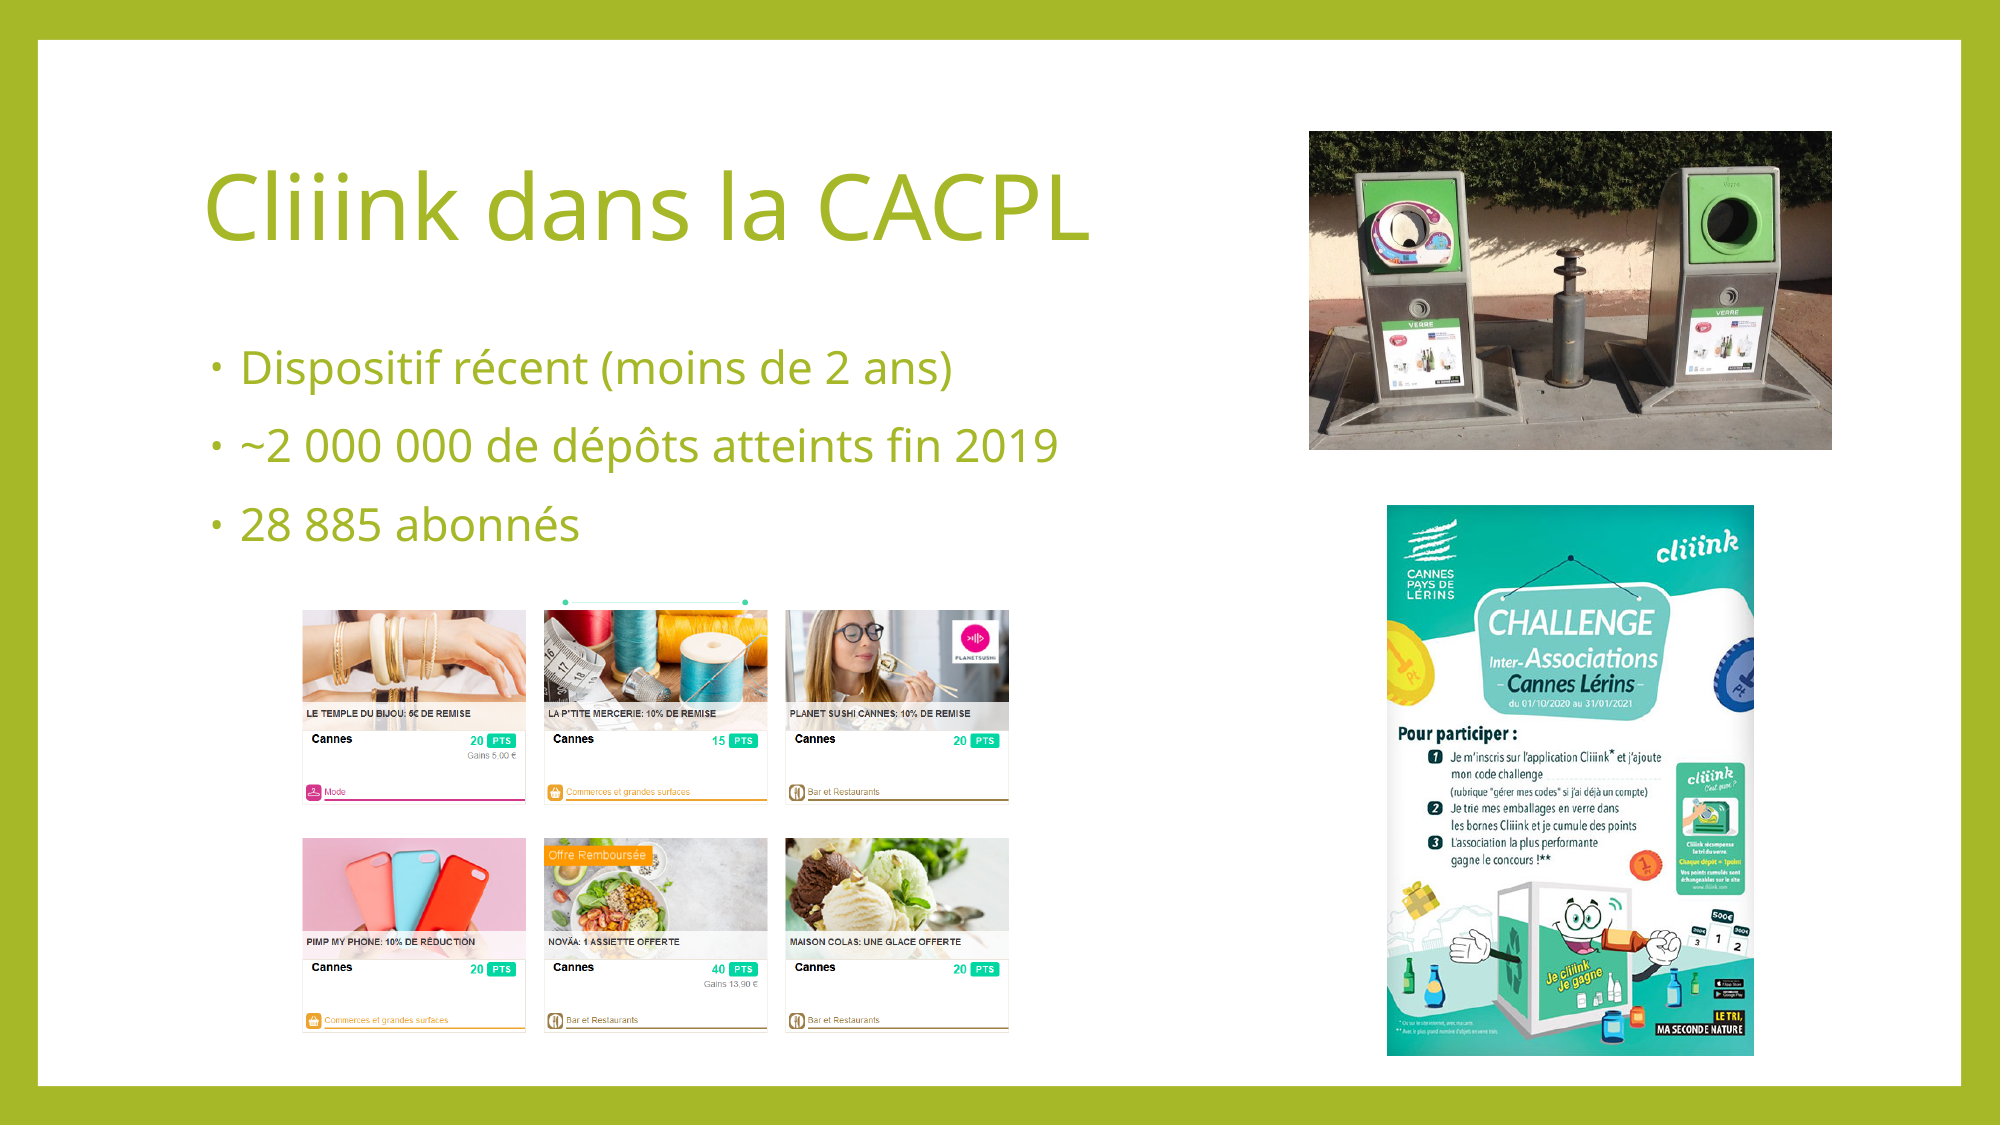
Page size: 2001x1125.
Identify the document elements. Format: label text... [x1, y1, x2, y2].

text_box Cliiink dans la CACPL [187, 99, 1808, 323]
picture [1308, 131, 1832, 451]
text_box Dispositif récent (moins de 2 ans) ~2 000 000 de dépôts atteints fin 2019 28 885 abonnés [187, 337, 1807, 1000]
picture [1386, 505, 1754, 1056]
picture [295, 595, 1022, 1042]
